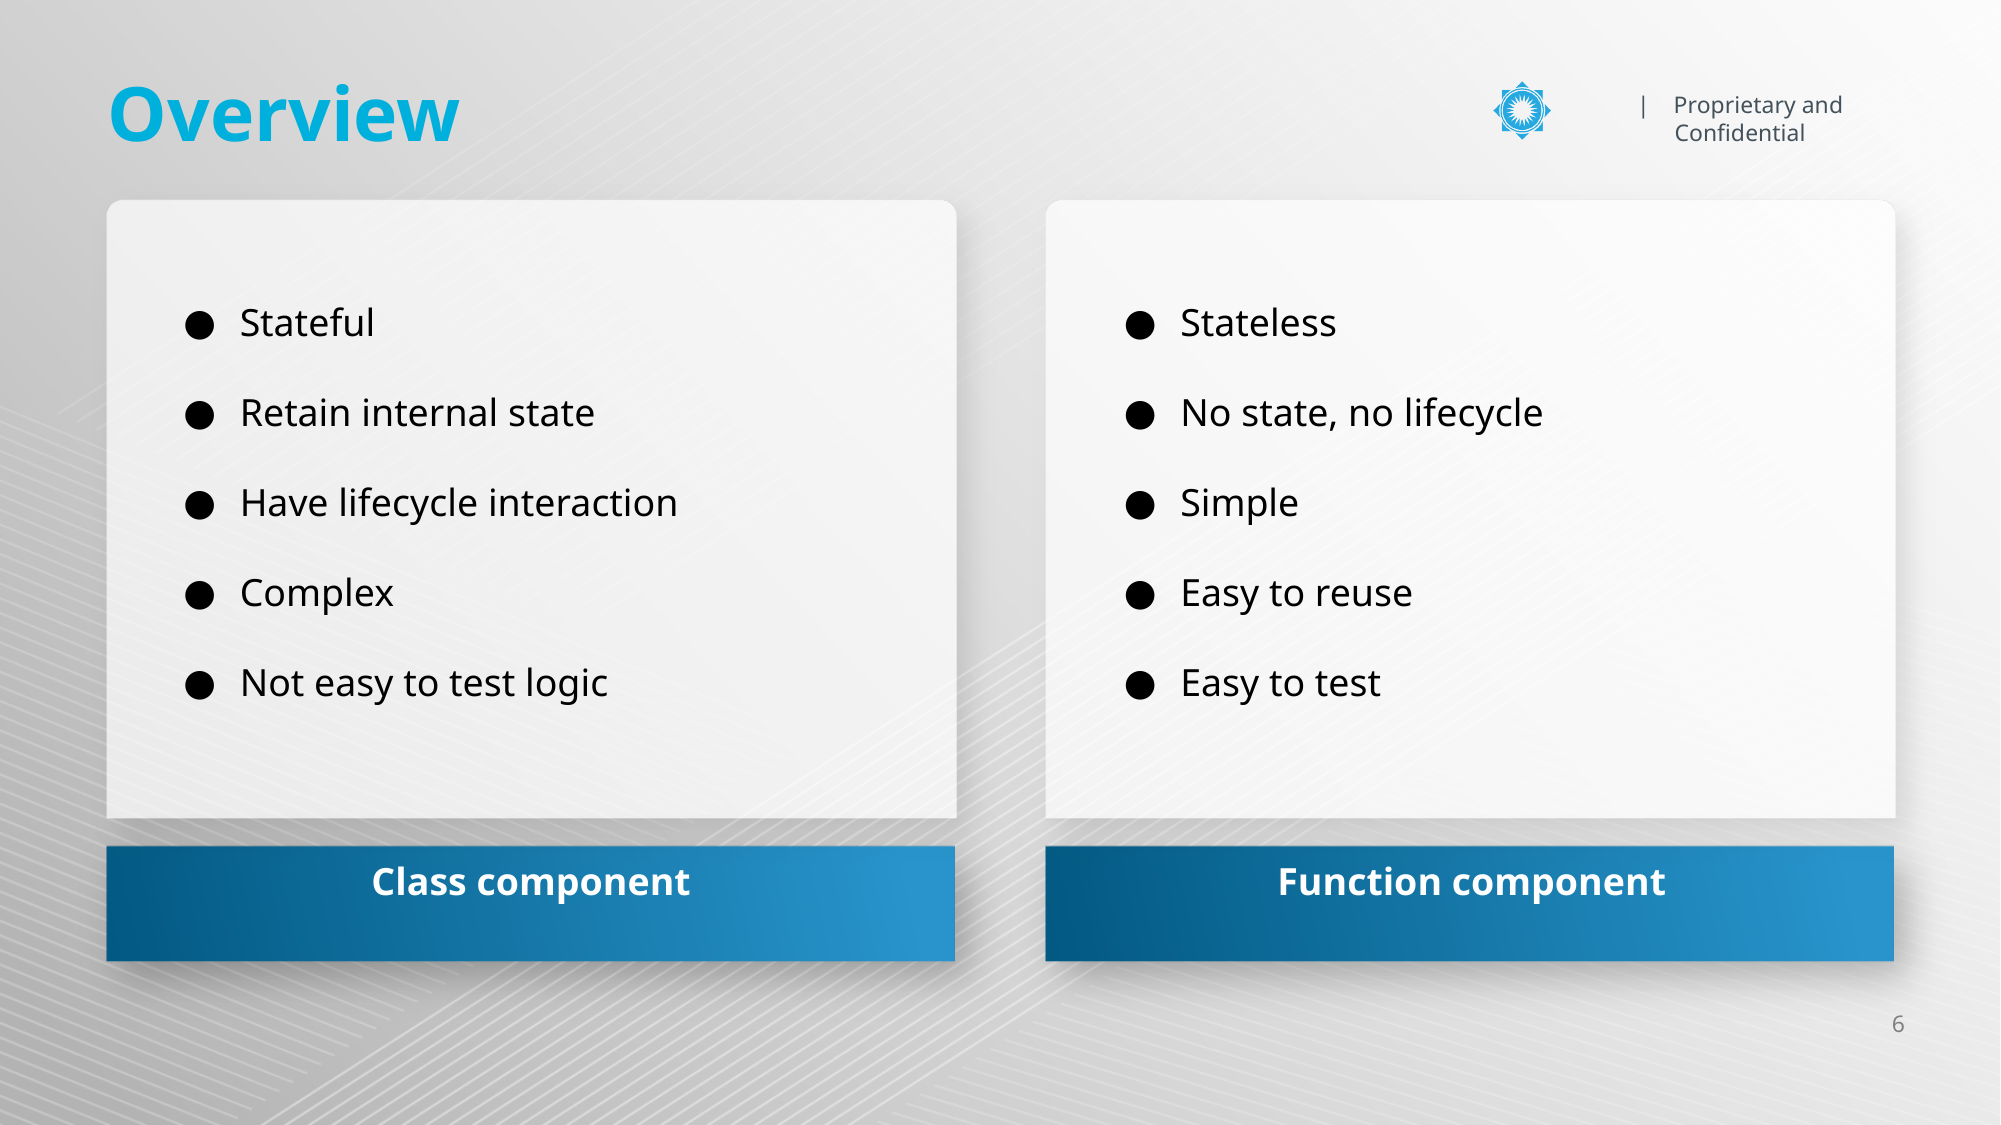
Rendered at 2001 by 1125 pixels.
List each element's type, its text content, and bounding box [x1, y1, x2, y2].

list Class component [149, 855, 913, 954]
title Overview [92, 69, 858, 182]
text_box Stateful Retain internal state Have lifecycle interaction Complex Not easy to test logic [149, 246, 954, 687]
text_box Stateless No state, no lifecycle Simple Easy to reuse Easy to test [1090, 246, 1895, 687]
list Function component [1090, 855, 1854, 954]
picture [0, 0, 2000, 1125]
